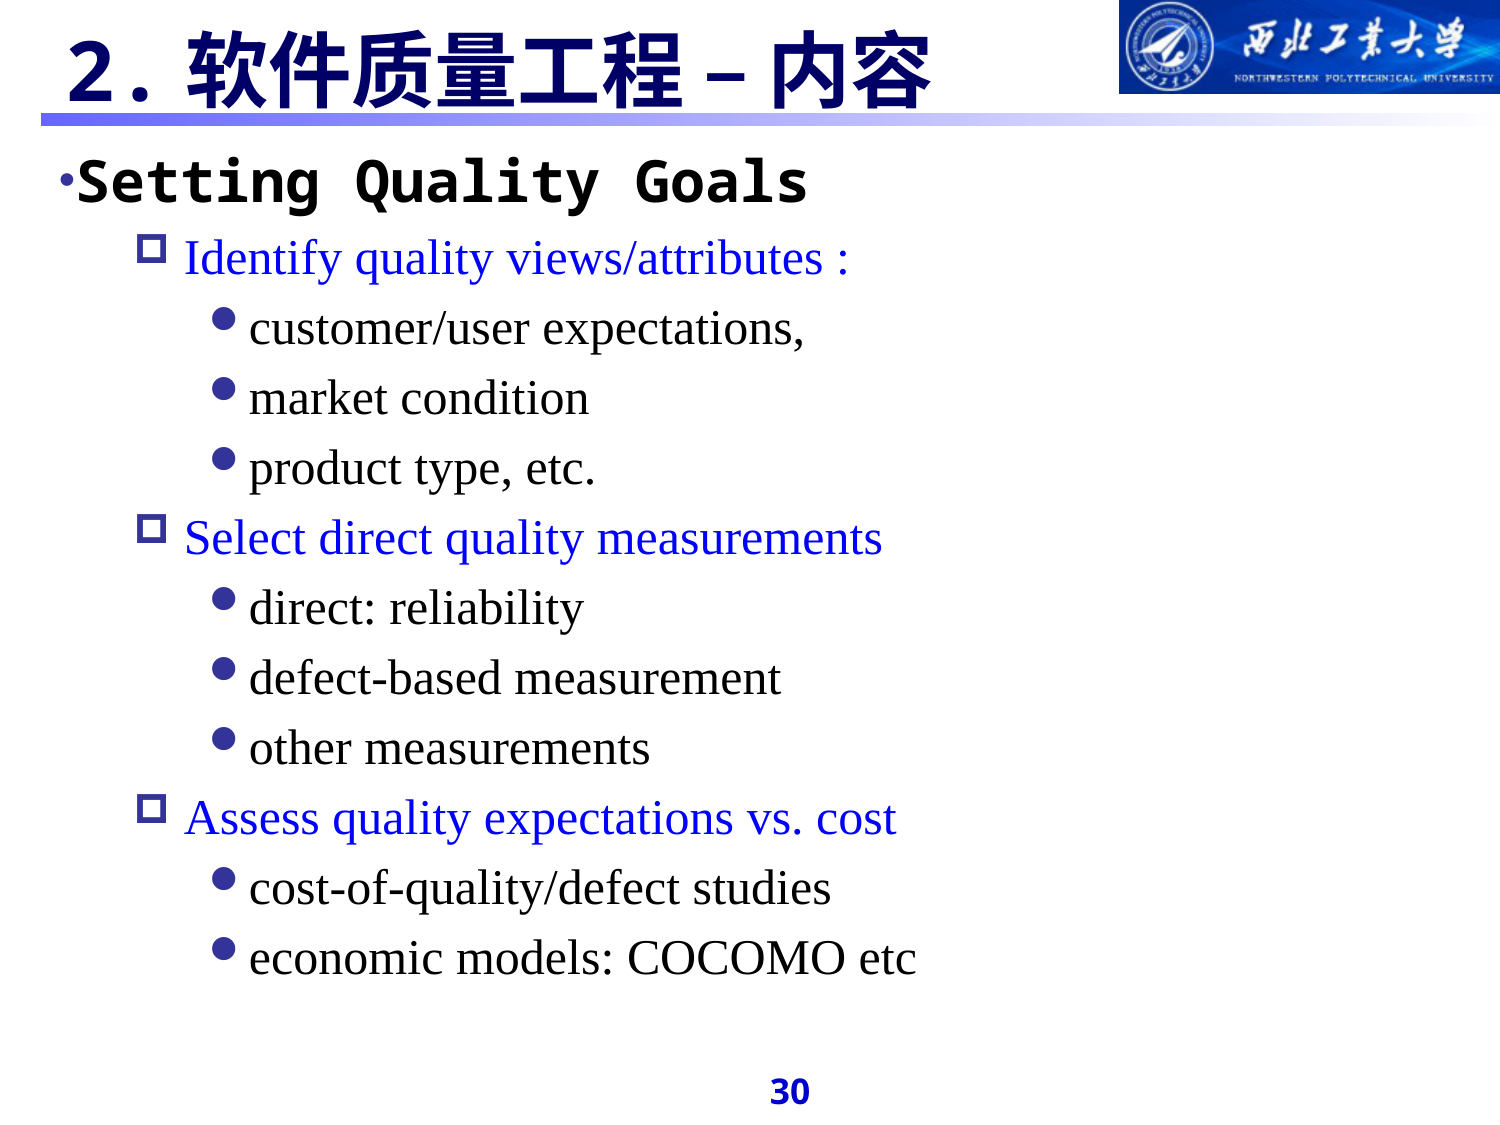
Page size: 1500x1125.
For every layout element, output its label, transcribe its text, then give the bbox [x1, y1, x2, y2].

picture [1119, 0, 1500, 94]
text_box Setting Quality Goals Identify quality views/attributes : customer/user expectations, market condition product type, etc. Select direct quality measurements direct: reliability defect-based measurement other measurements Assess quality expectations vs. cost cost-of-quality/defect studies economic models: COCOMO etc [44, 136, 1474, 1069]
title [412, 114, 416, 125]
